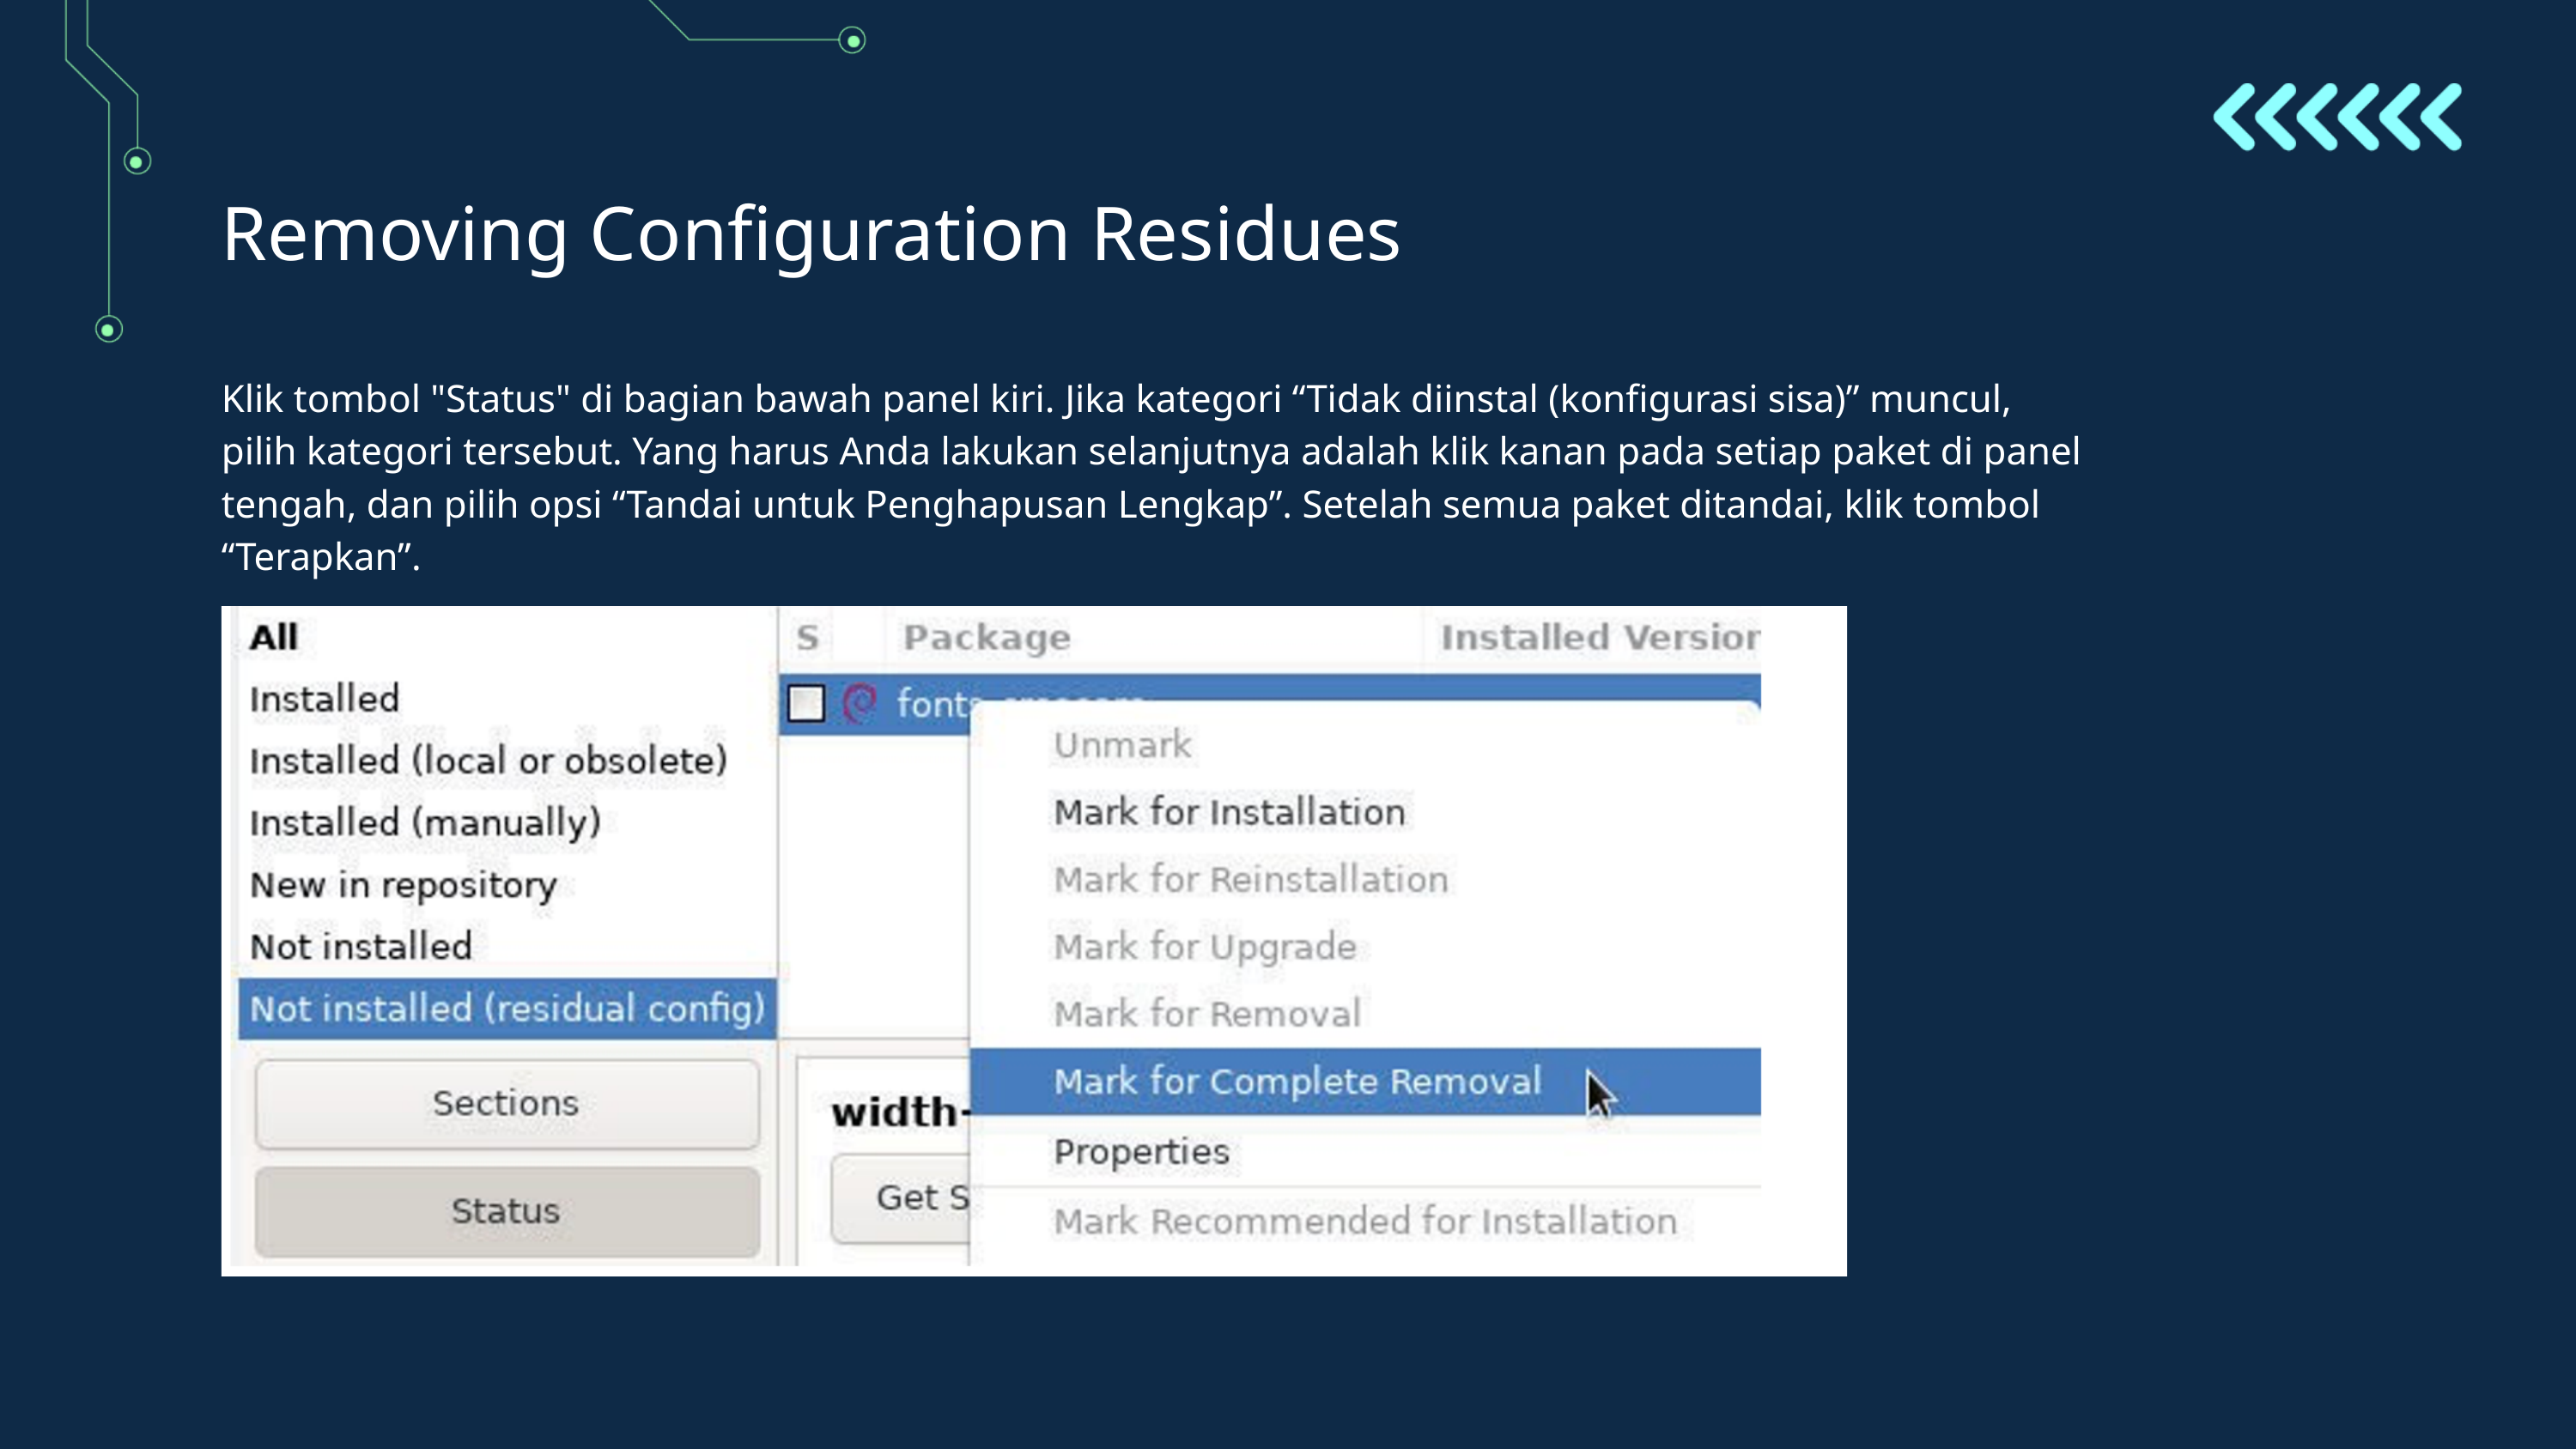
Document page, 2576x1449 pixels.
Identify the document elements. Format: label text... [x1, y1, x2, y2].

text_box Klik tombol "Status" di bagian bawah panel kiri. Jika kategori “Tidak diinstal (konfigurasi sisa)” muncul, pilih kategori tersebut. Yang harus Anda lakukan selanjutnya adalah klik kanan pada setiap paket di panel tengah, dan pilih opsi “Tandai untuk Penghapusan Lengkap”. Setelah semua paket ditandai, klik tombol “Terapkan”. [221, 324, 2091, 578]
text_box [62, 0, 152, 348]
text_box [435, 0, 871, 58]
text_box [2213, 83, 2463, 152]
text_box Removing Configuration Residues [221, 186, 1464, 276]
text_box [221, 606, 1848, 1276]
